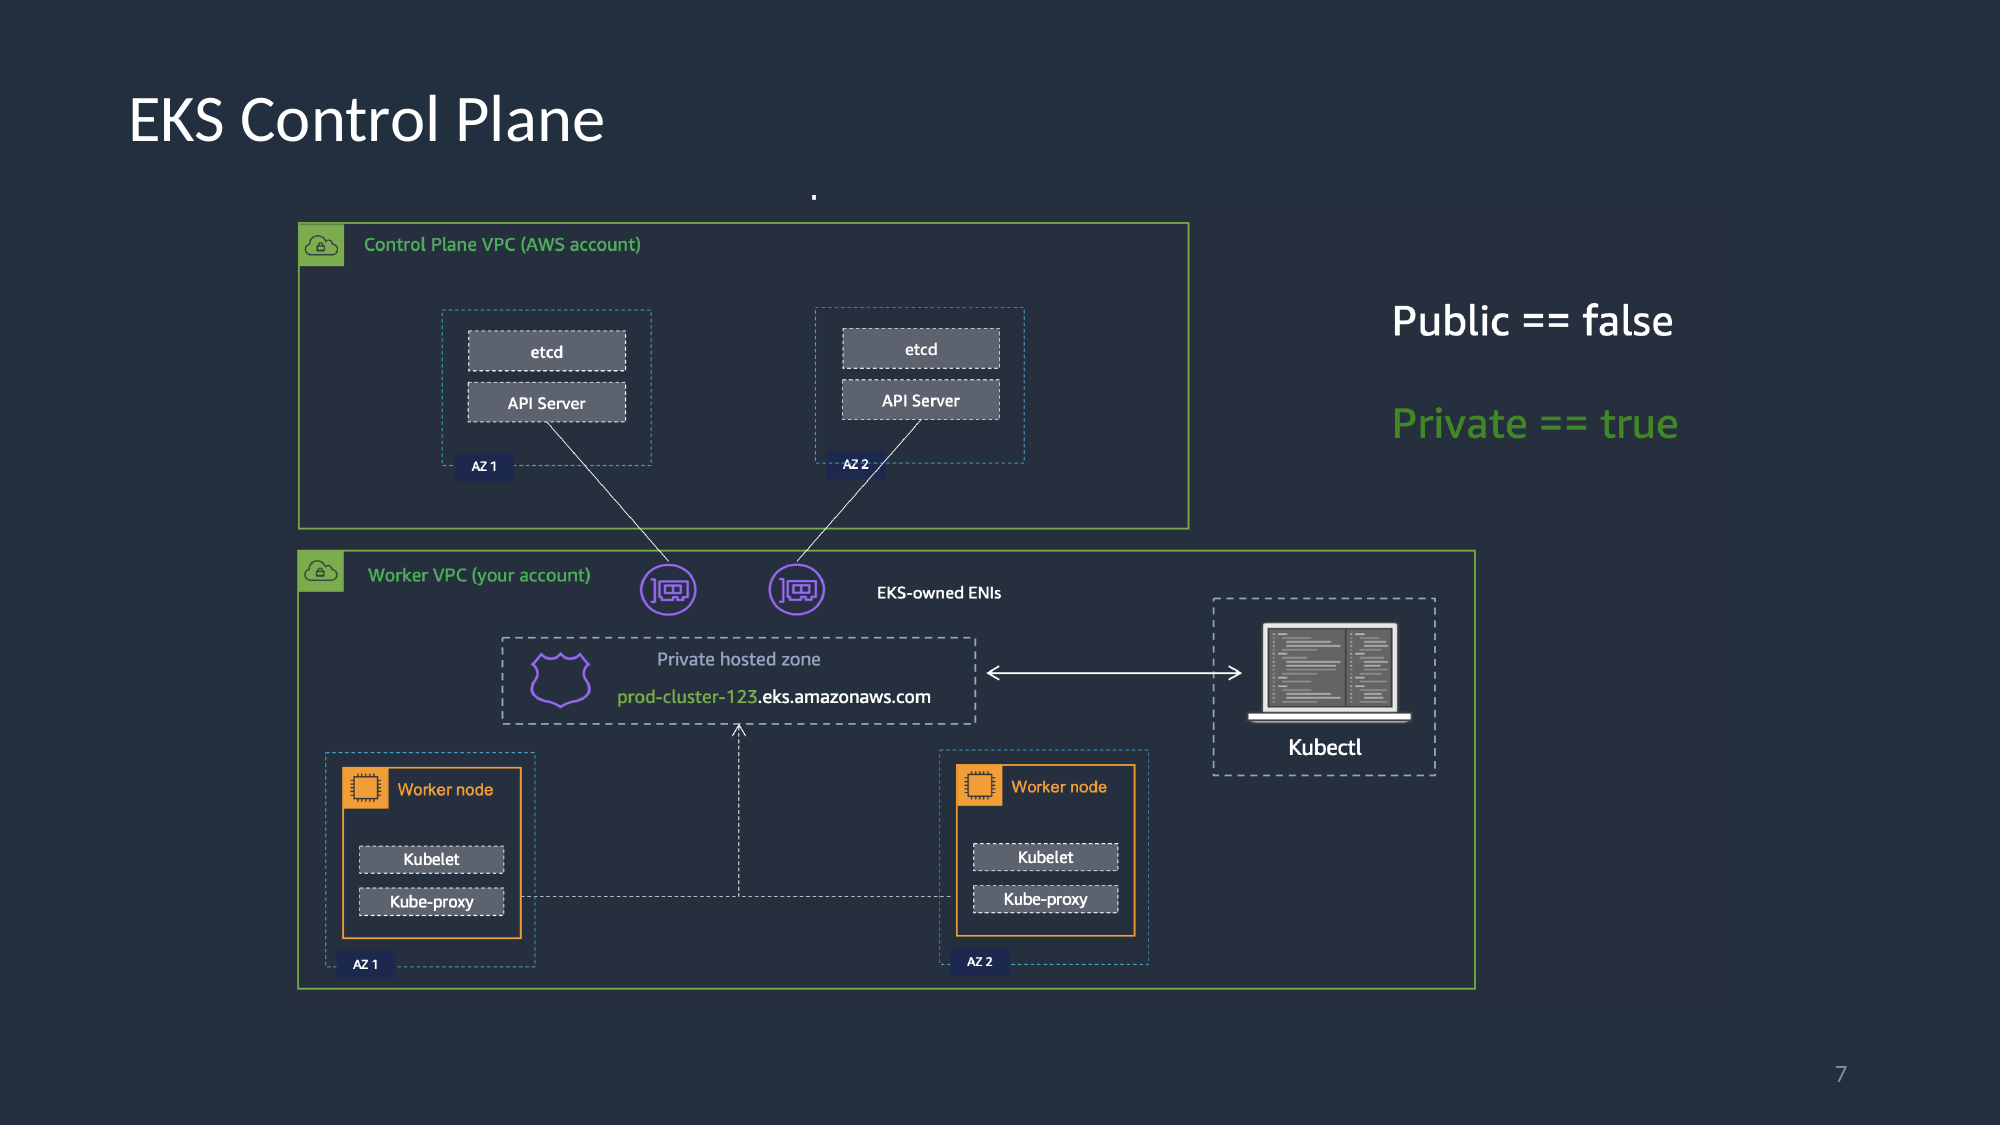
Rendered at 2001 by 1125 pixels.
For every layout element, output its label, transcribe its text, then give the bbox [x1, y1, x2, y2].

text_box EKS Control Plane [113, 67, 1463, 162]
slide_number 7 [1412, 1042, 1863, 1103]
picture [273, 195, 1727, 1011]
